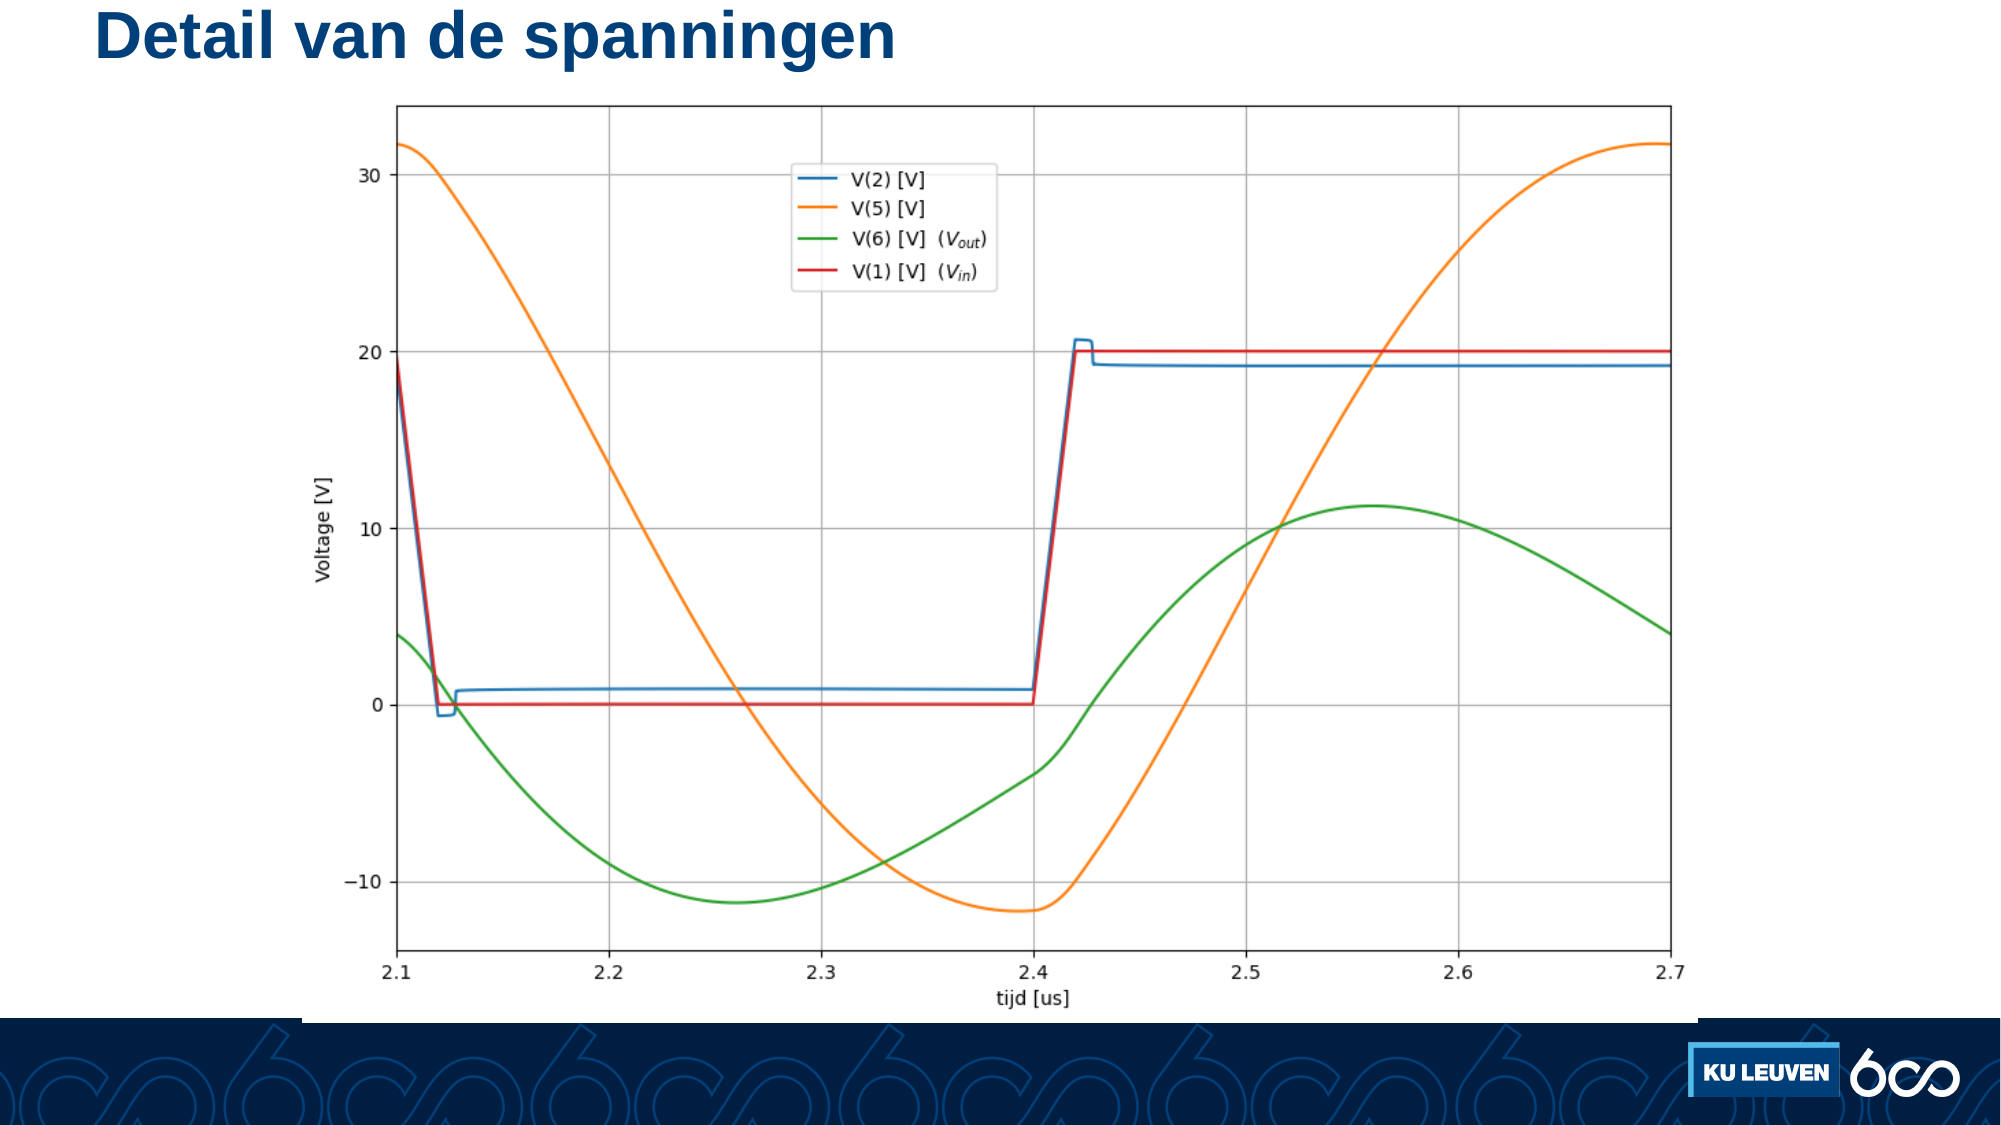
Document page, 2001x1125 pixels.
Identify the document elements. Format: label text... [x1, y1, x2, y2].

title Detail van de spanningen [94, 0, 1906, 108]
picture [0, 92, 2001, 1125]
